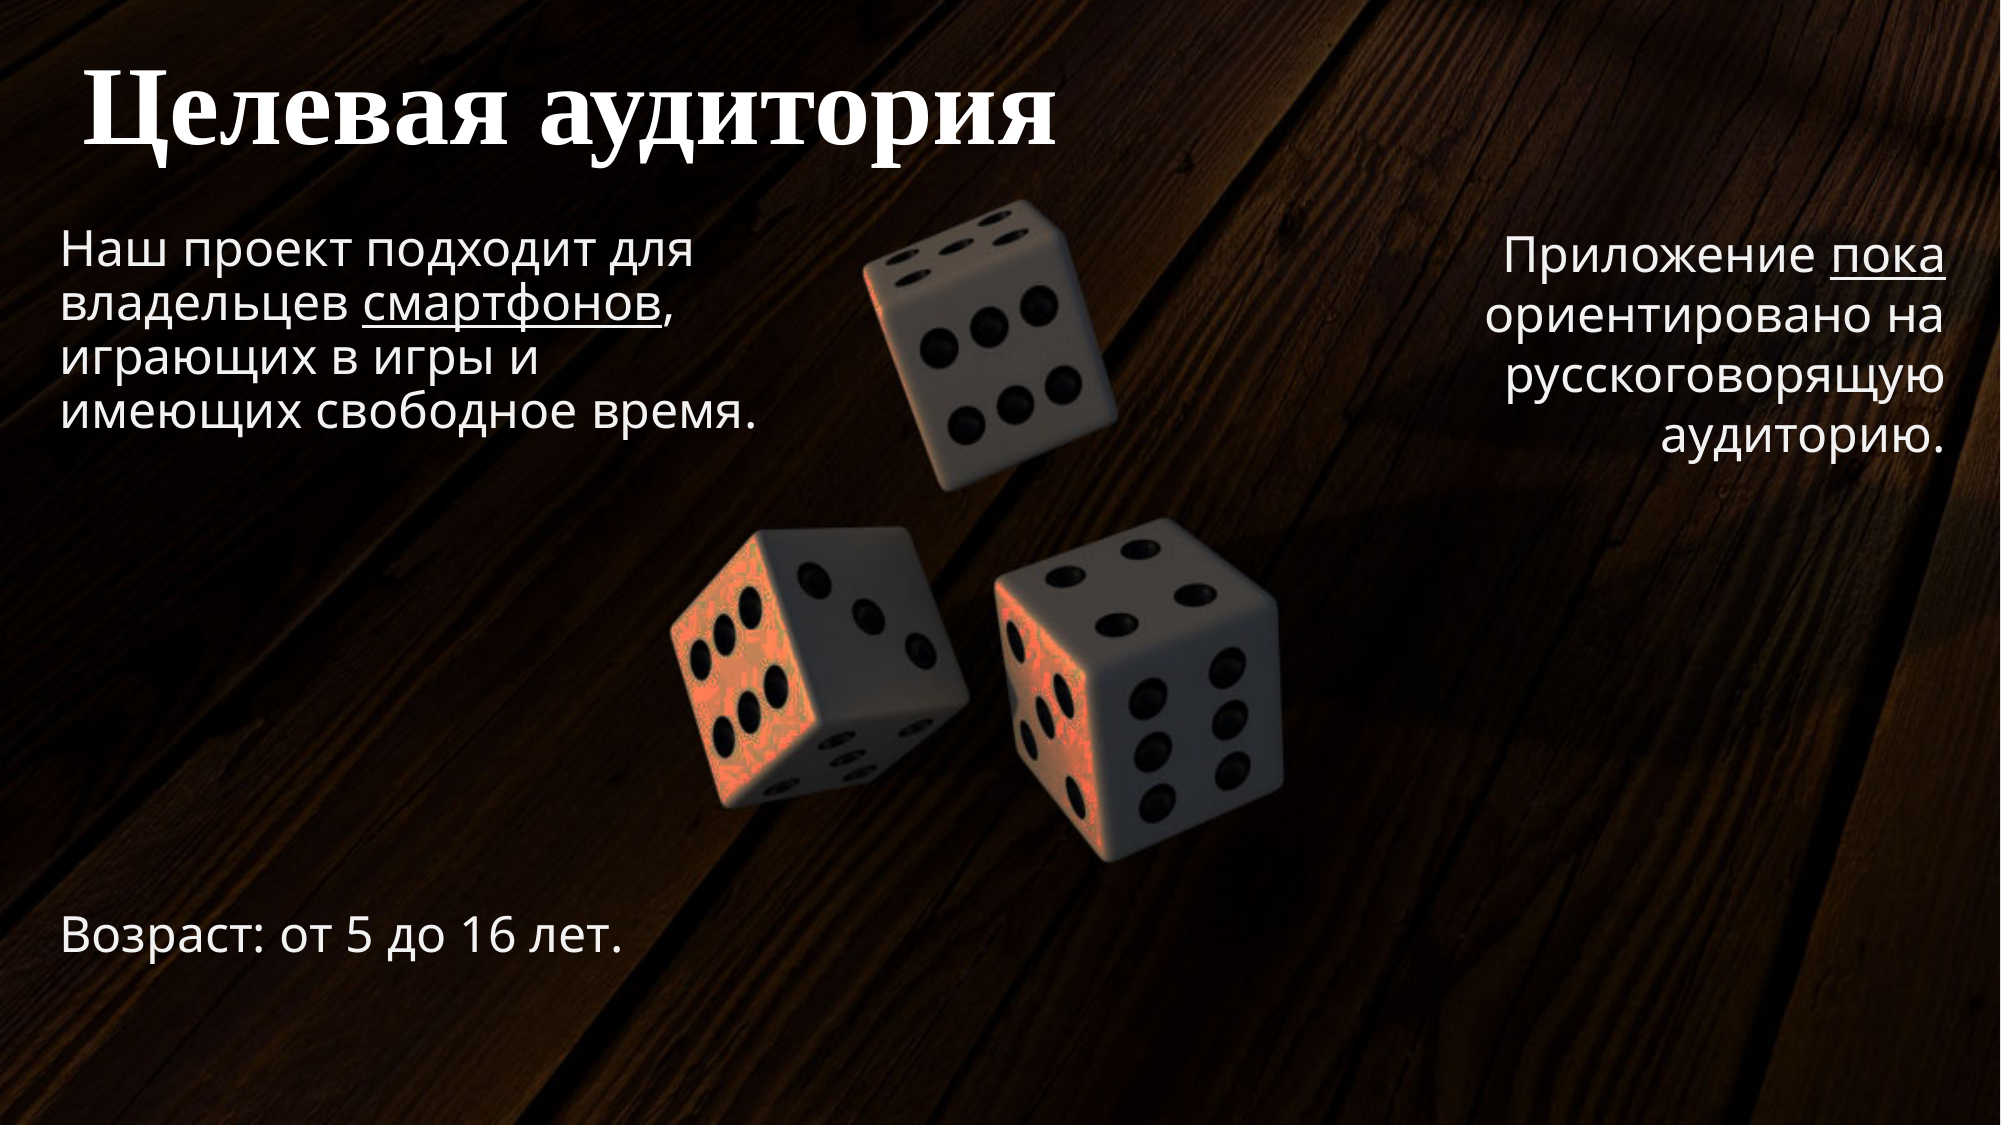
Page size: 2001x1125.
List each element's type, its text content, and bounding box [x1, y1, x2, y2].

list Наш проект подходит для владельцев смартфонов, играющих в игры и имеющих свободное время. Возраст: от 5 до 16 лет. [44, 216, 779, 1079]
picture [0, 0, 2001, 1125]
title Целевая аудитория [67, 0, 1127, 216]
text_box Приложение пока ориентировано на русскоговорящую аудиторию. [1317, 215, 1961, 471]
